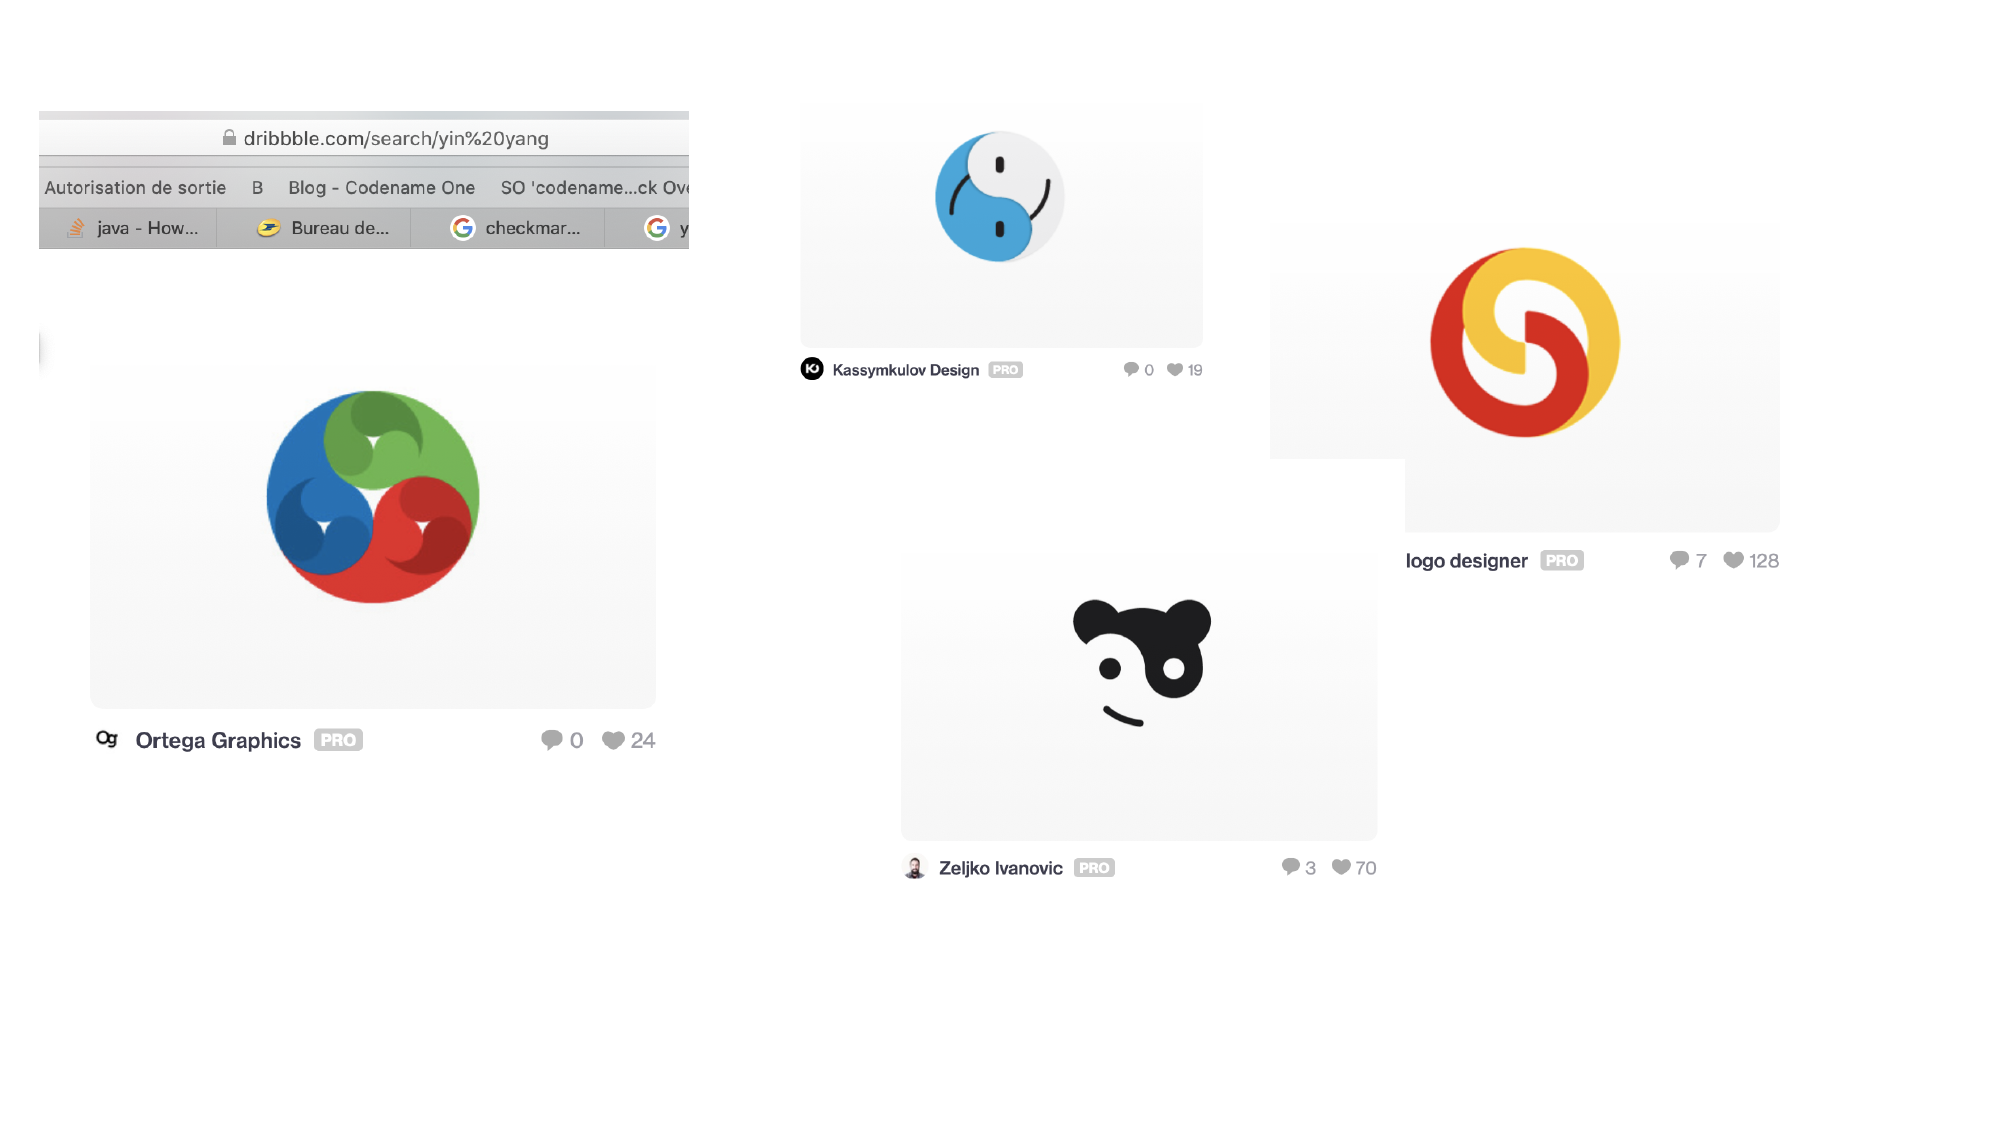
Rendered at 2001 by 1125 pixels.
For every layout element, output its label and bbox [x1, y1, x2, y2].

picture [39, 111, 689, 792]
picture [787, 34, 1815, 903]
